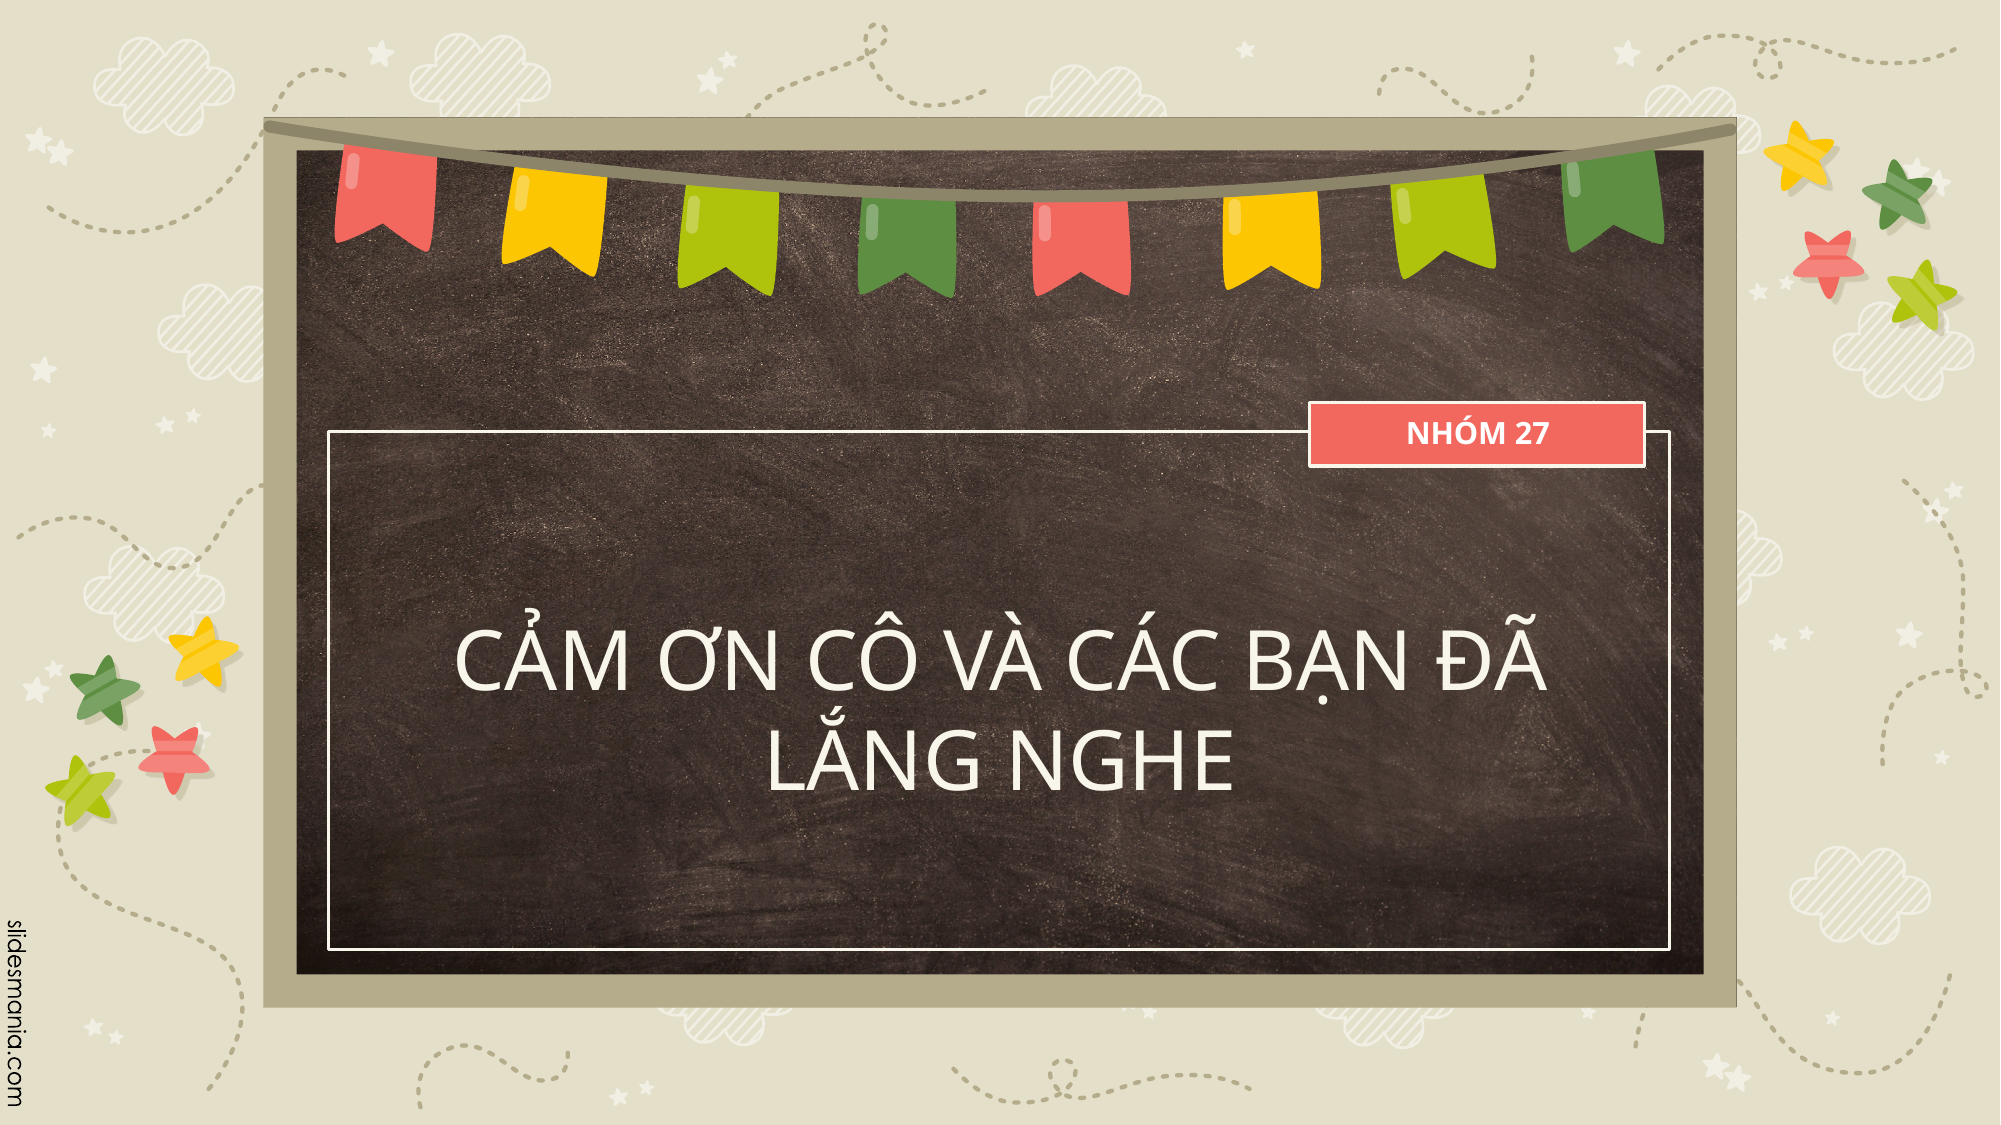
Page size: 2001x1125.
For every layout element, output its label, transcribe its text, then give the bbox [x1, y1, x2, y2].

title CẢM ƠN CÔ VÀ CÁC BẠN ĐÃ LẮNG NGHE [330, 658, 1670, 756]
picture [492, 151, 1559, 190]
picture [297, 151, 1703, 974]
text_box NHÓM 27 [1310, 399, 1645, 466]
